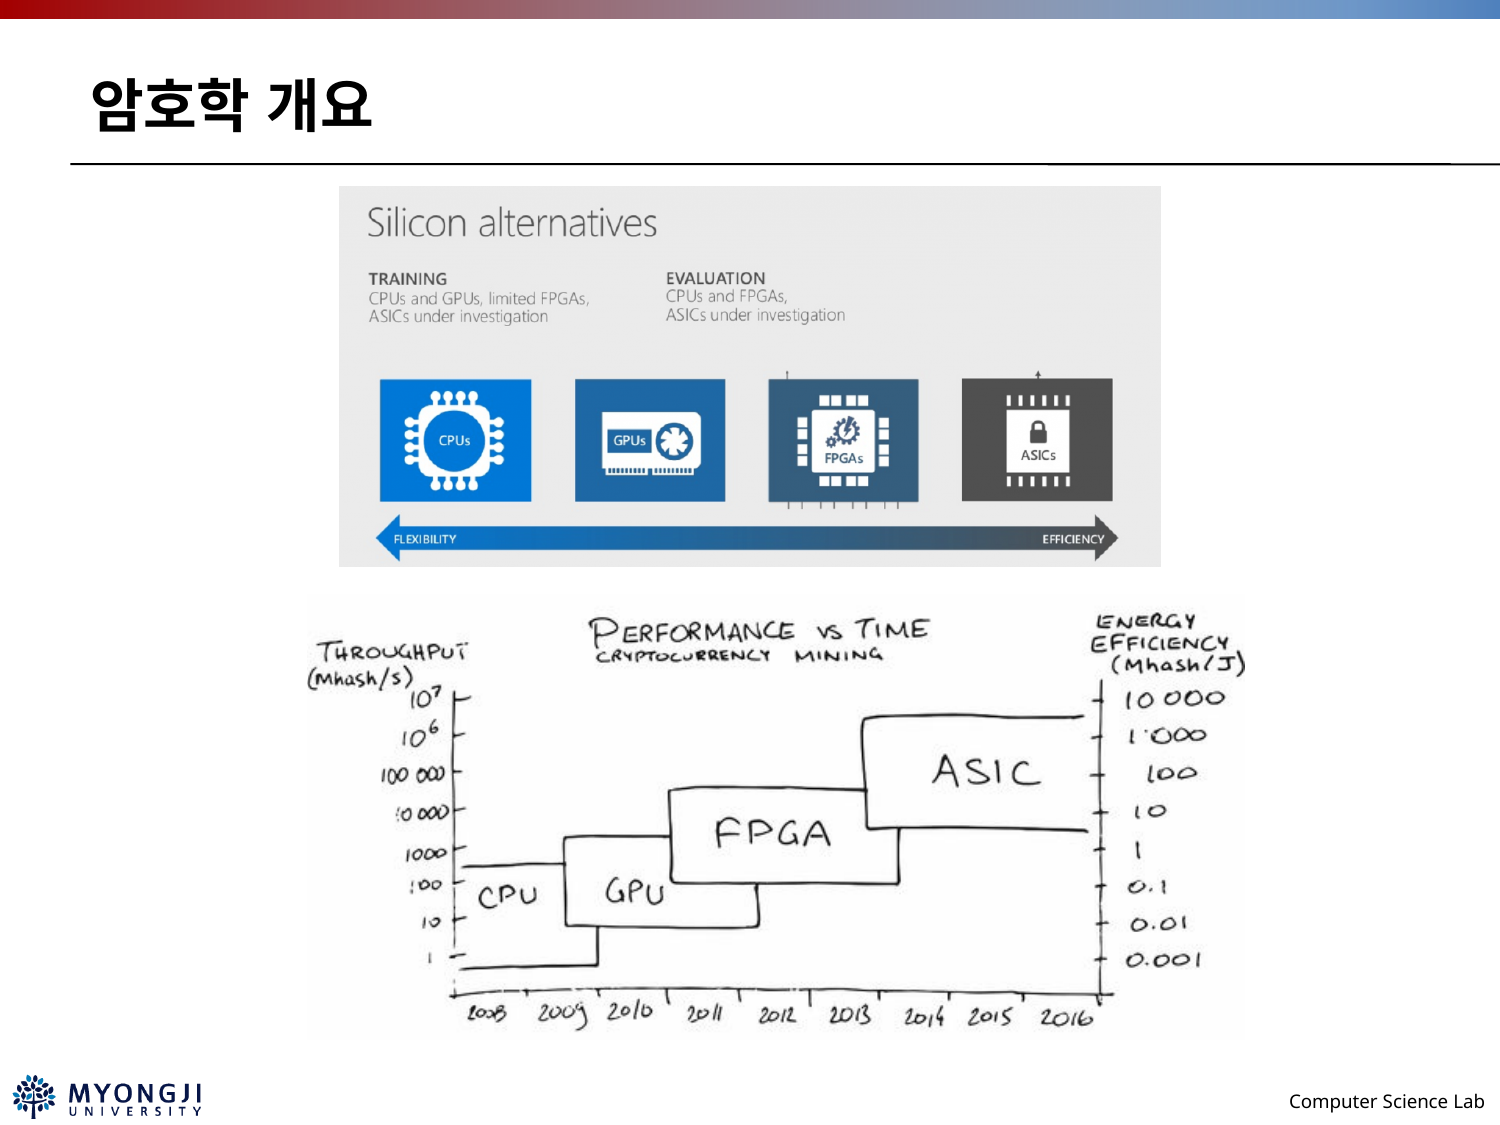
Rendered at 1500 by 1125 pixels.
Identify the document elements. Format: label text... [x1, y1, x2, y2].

picture [0, 1066, 256, 1125]
picture [306, 594, 1245, 1040]
title 암호학 개요 [75, 45, 1477, 164]
picture [339, 186, 1161, 567]
